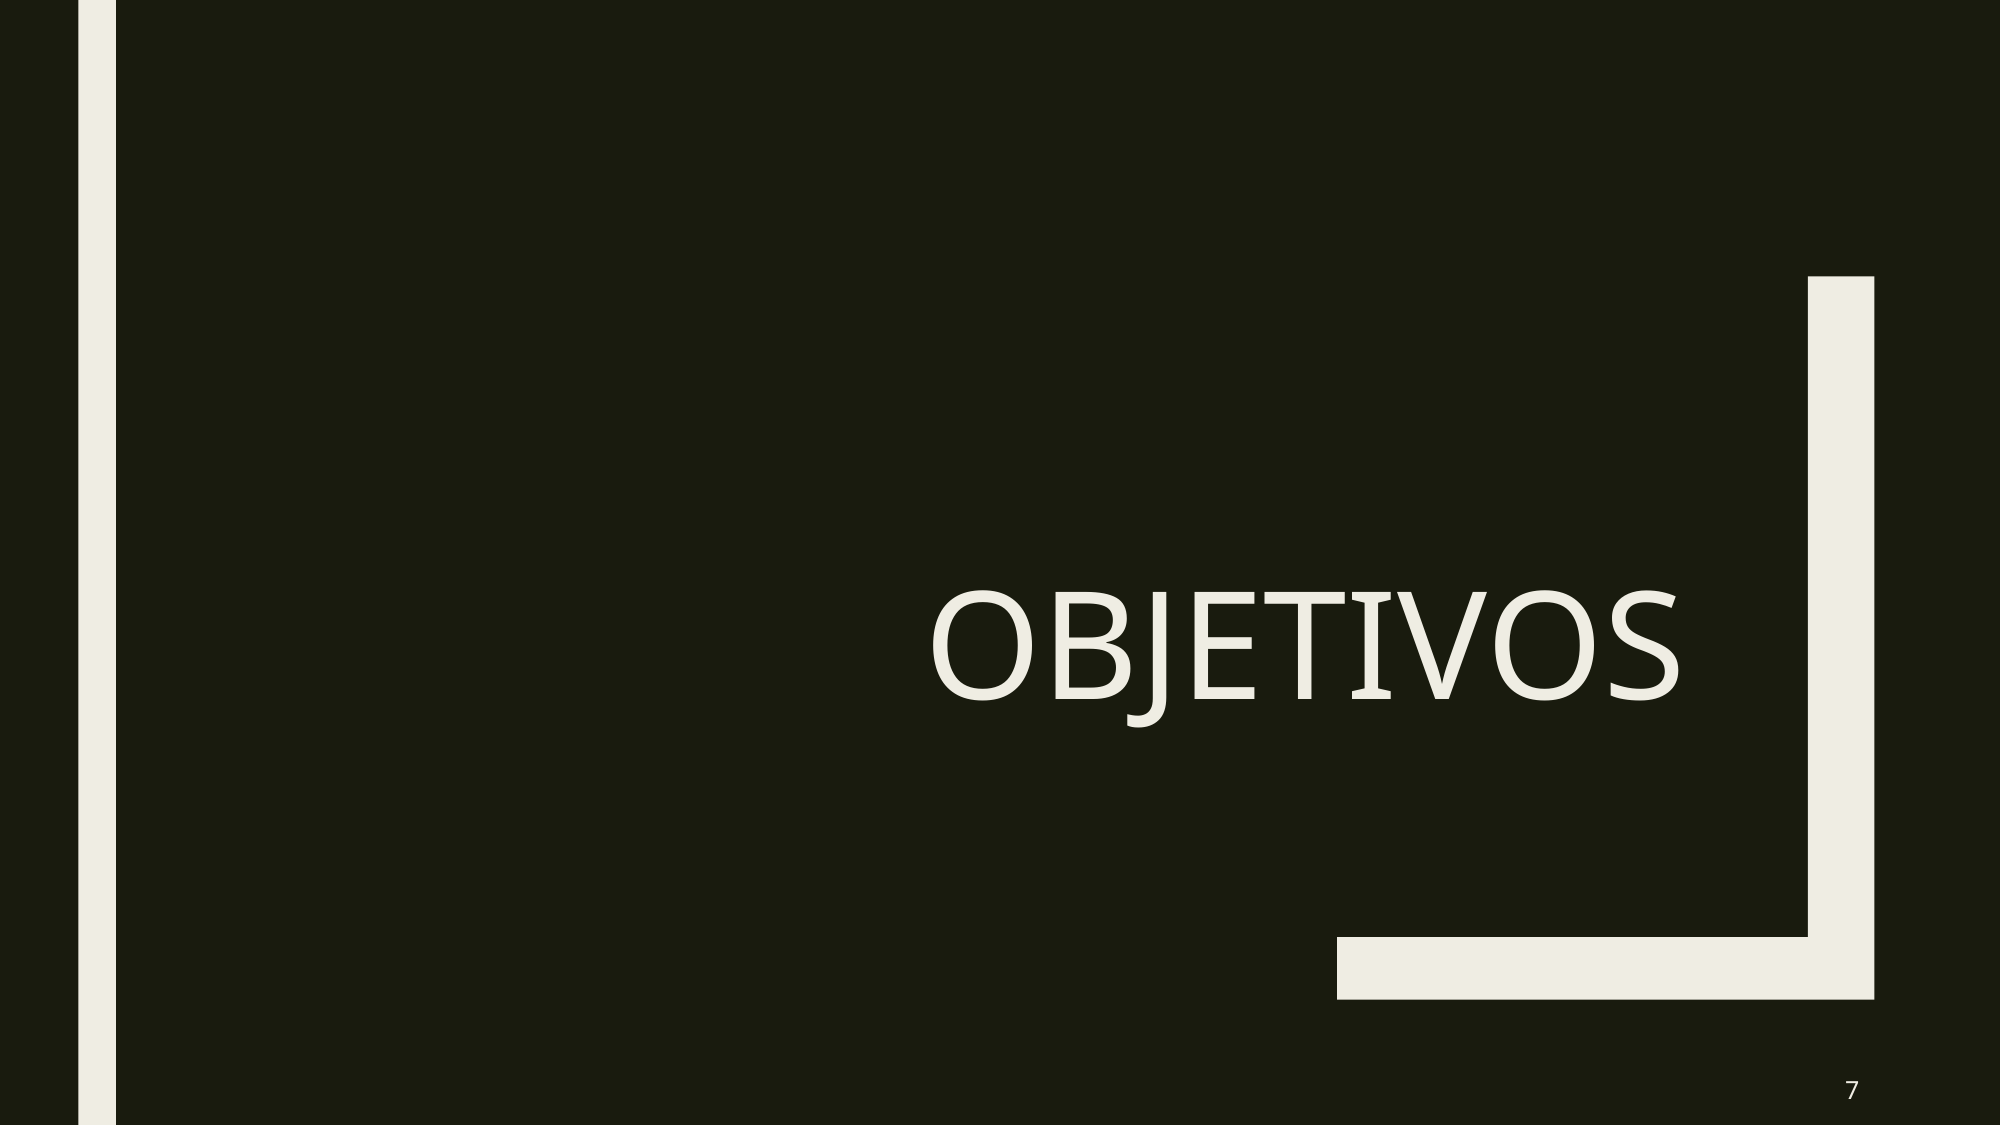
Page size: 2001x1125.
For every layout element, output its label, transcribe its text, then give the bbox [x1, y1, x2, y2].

slide_number 7 [1612, 1058, 1875, 1125]
title objetivos [124, 271, 1702, 740]
